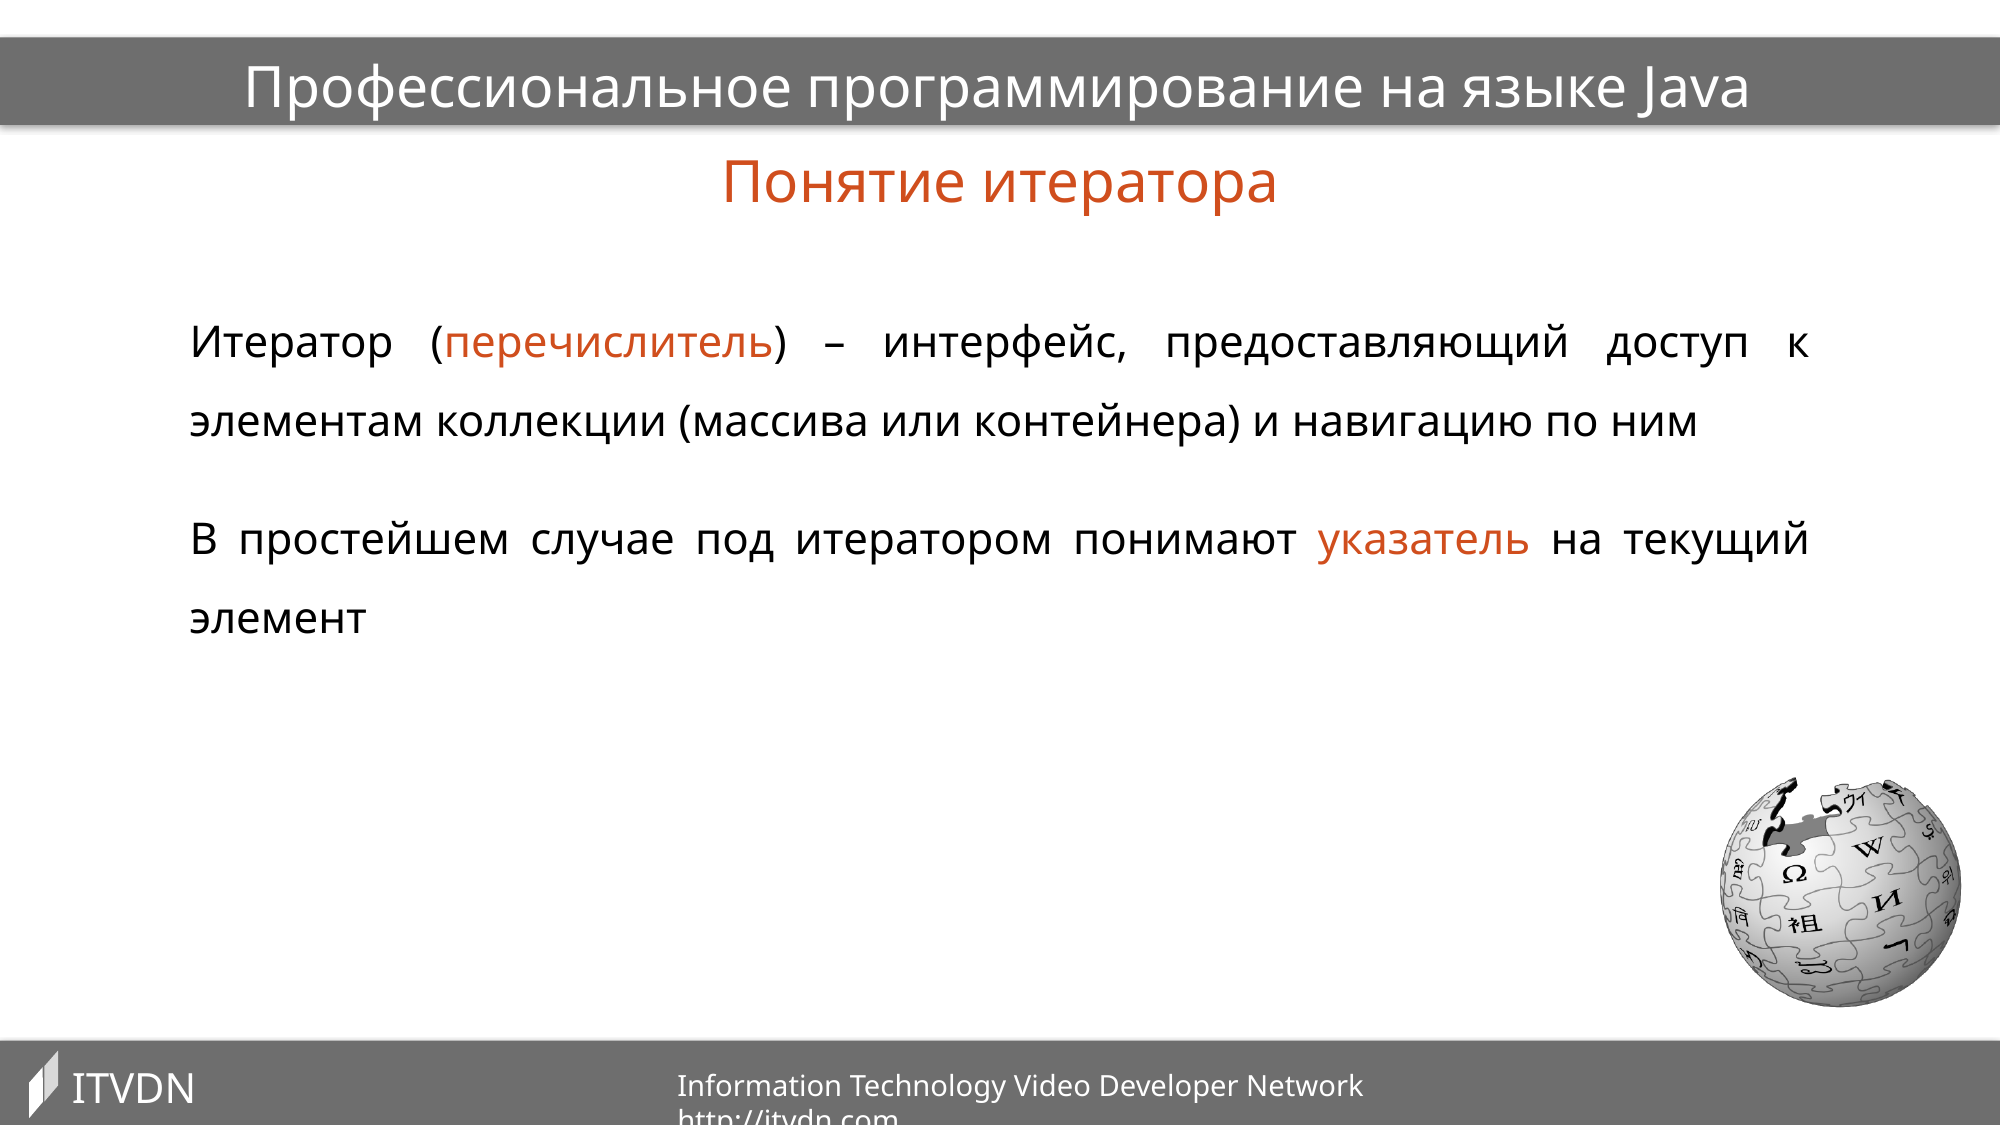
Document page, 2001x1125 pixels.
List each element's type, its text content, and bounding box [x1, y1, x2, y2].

text_box ITVDN [62, 1054, 212, 1120]
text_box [28, 1050, 59, 1119]
text_box Понятие итератора [324, 138, 1675, 225]
text_box [0, 1037, 2000, 1125]
text_box Профессиональное программирование на языке Java [207, 37, 1788, 132]
picture [1718, 775, 1963, 1020]
text_box Итератор (перечислитель) – интерфейс, предоставляющий доступ к элементам коллекции (массива или контейнера) и навигацию по ним В простейшем случае под итератором понимают указатель на текущий элемент [174, 280, 1825, 650]
text_box Information Technology Video Developer Network http://itvdn.com [662, 1059, 1963, 1125]
text_box [0, 34, 2000, 128]
